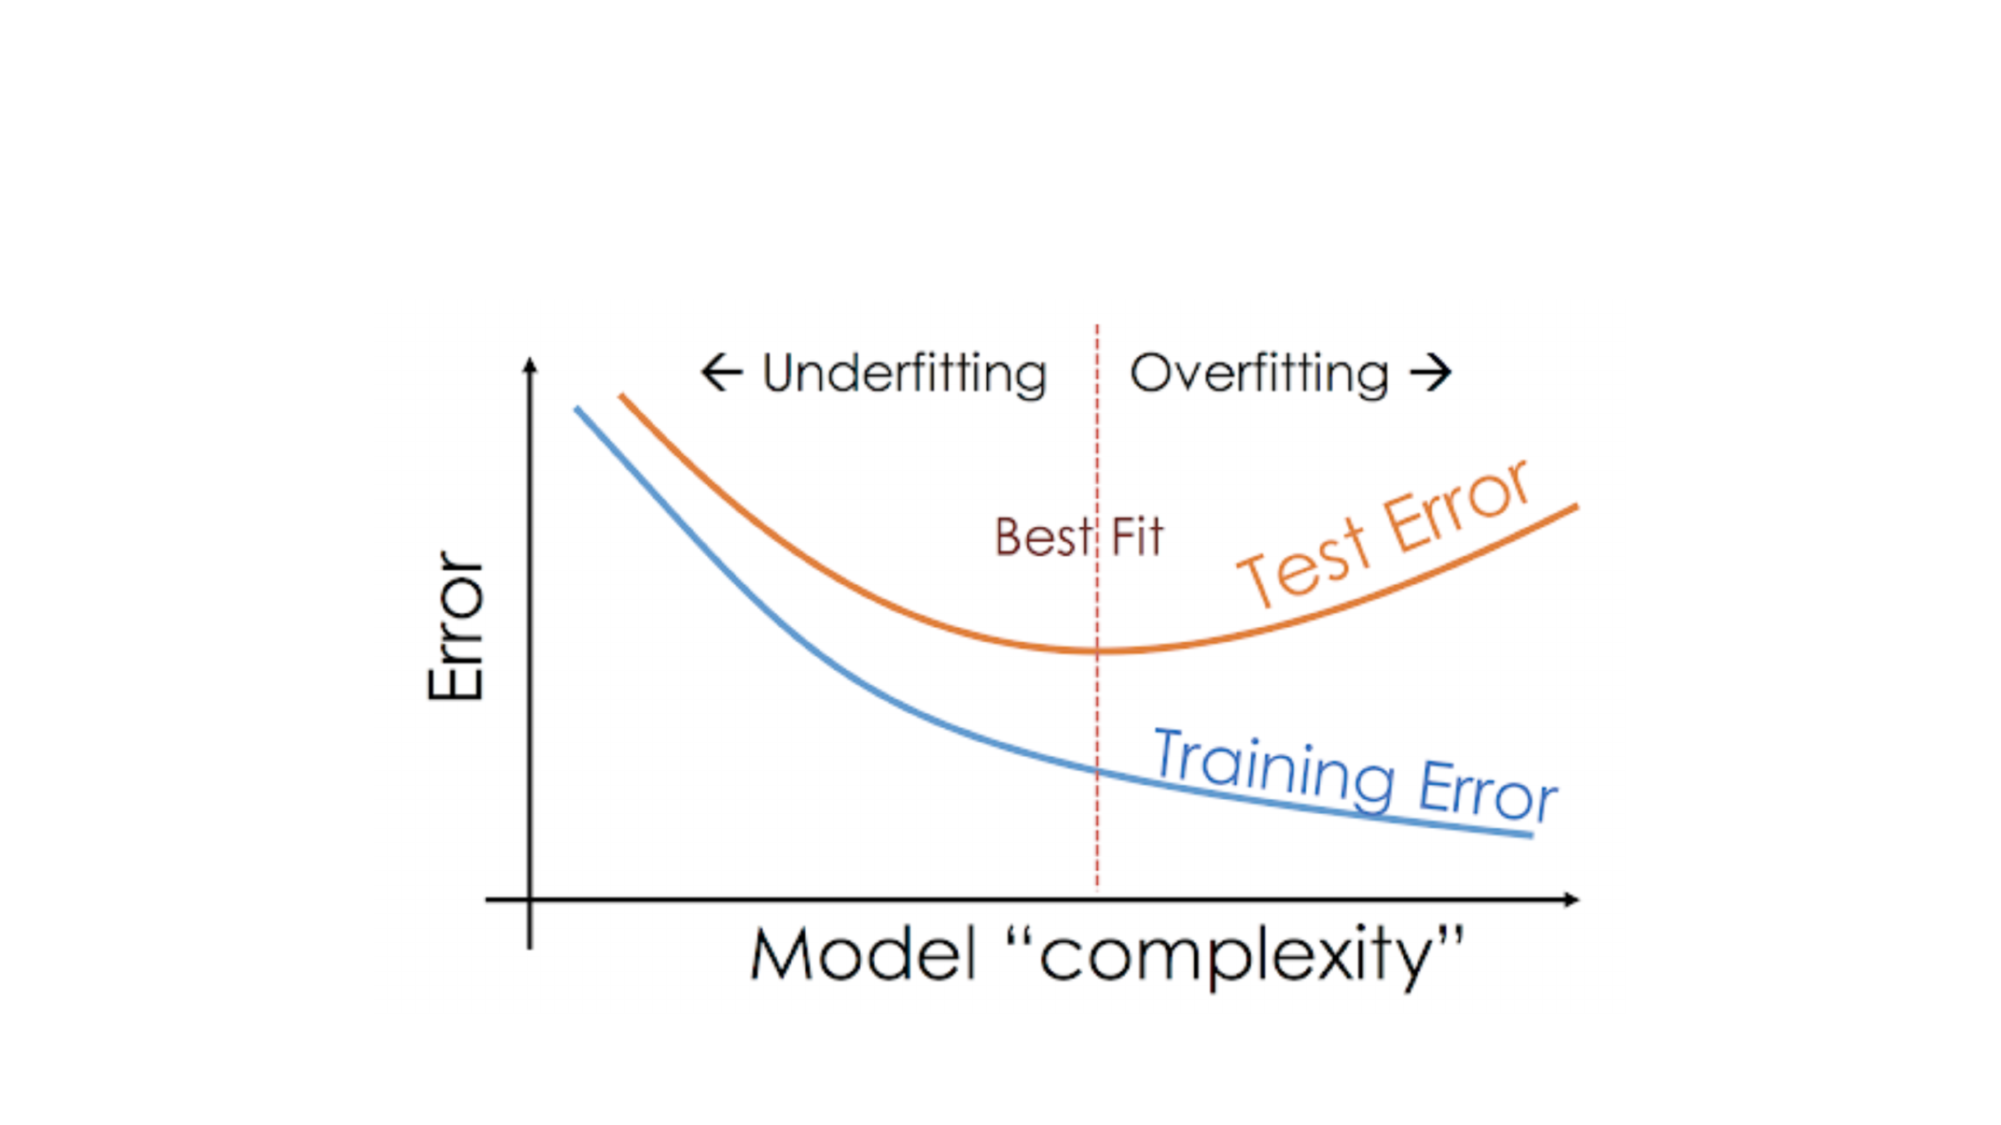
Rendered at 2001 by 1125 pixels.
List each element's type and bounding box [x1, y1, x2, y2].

list [374, 299, 1626, 1014]
